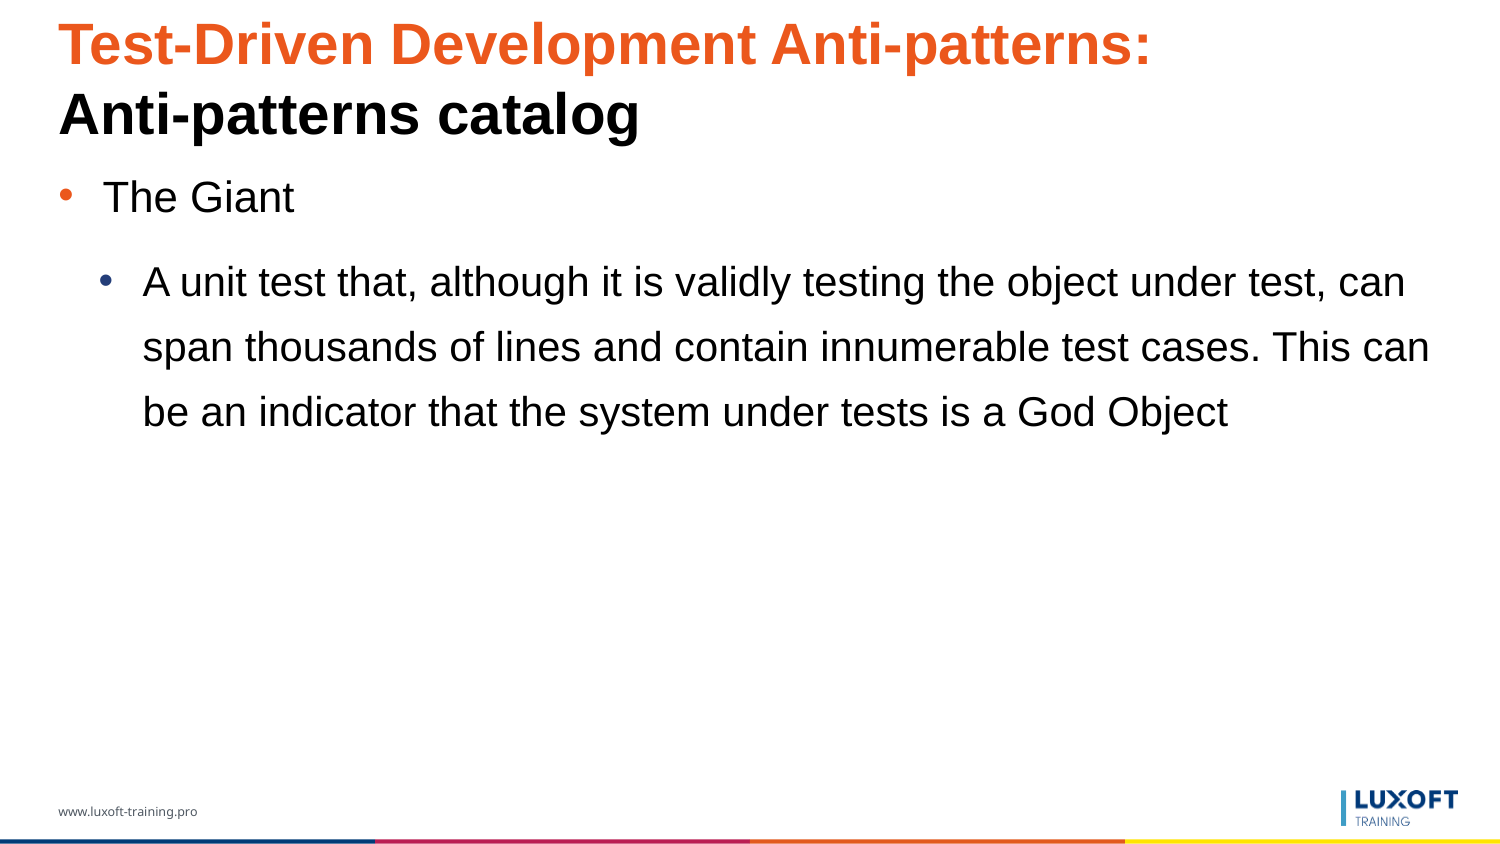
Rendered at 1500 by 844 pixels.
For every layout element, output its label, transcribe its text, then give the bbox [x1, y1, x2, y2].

list The Giant A unit test that, although it is validly testing the object under test, can span thousands of lines and contain innumerable test cases. This can be an indicator that the system under tests is a God Object [47, 147, 1457, 764]
picture [1341, 790, 1458, 826]
title Test-Driven Development Anti-patterns: Anti-patterns catalog [47, 44, 1457, 107]
